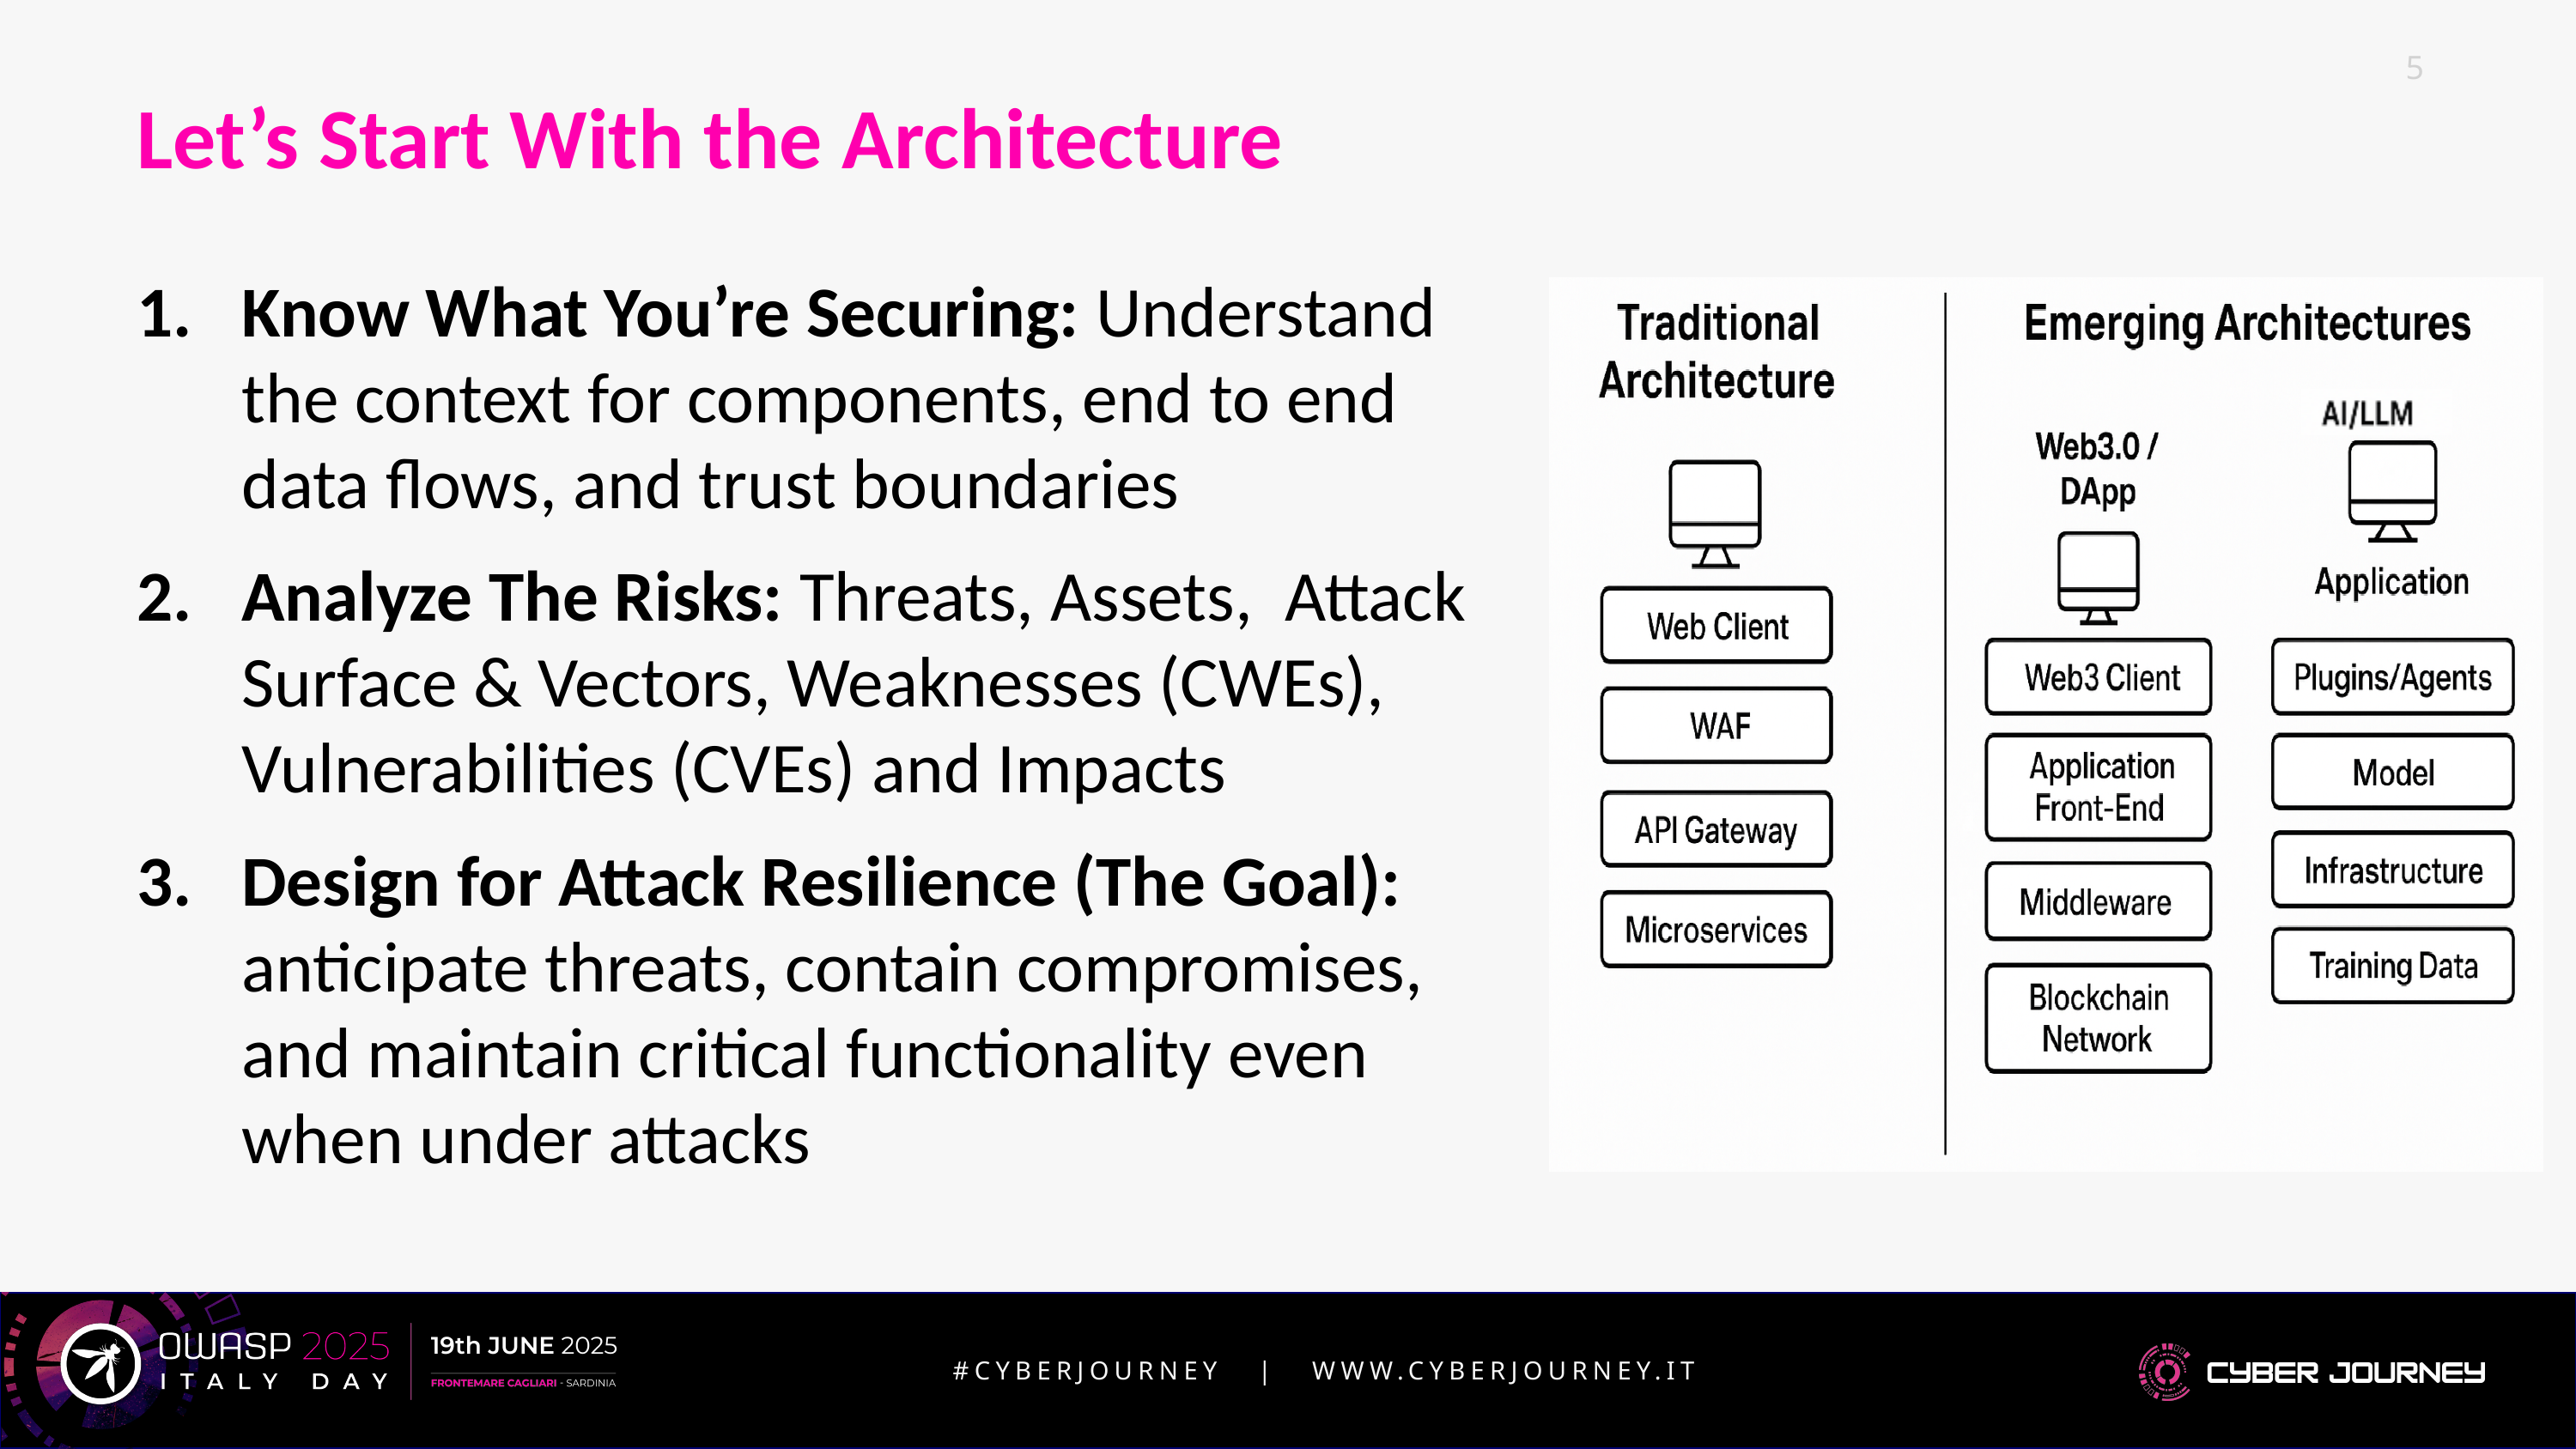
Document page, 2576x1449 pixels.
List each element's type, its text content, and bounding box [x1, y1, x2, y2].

picture [1, 1292, 617, 1449]
title Let’s Start With the Architecture [124, 88, 2452, 238]
picture [1549, 277, 2543, 1172]
list Know What You’re Securing: Understand the context for components, end to end data flows, and trust boundaries Analyze The Risks: Threats, Assets, Attack Surface & Vectors, Weaknesses (CWEs), Vulnerabilities (CVEs) and Impacts Design for Attack Resilience (The Goal): anticipate threats, contain compromises, and maintain critical functionality even when under attacks [124, 259, 1549, 1190]
picture [2139, 1343, 2485, 1401]
